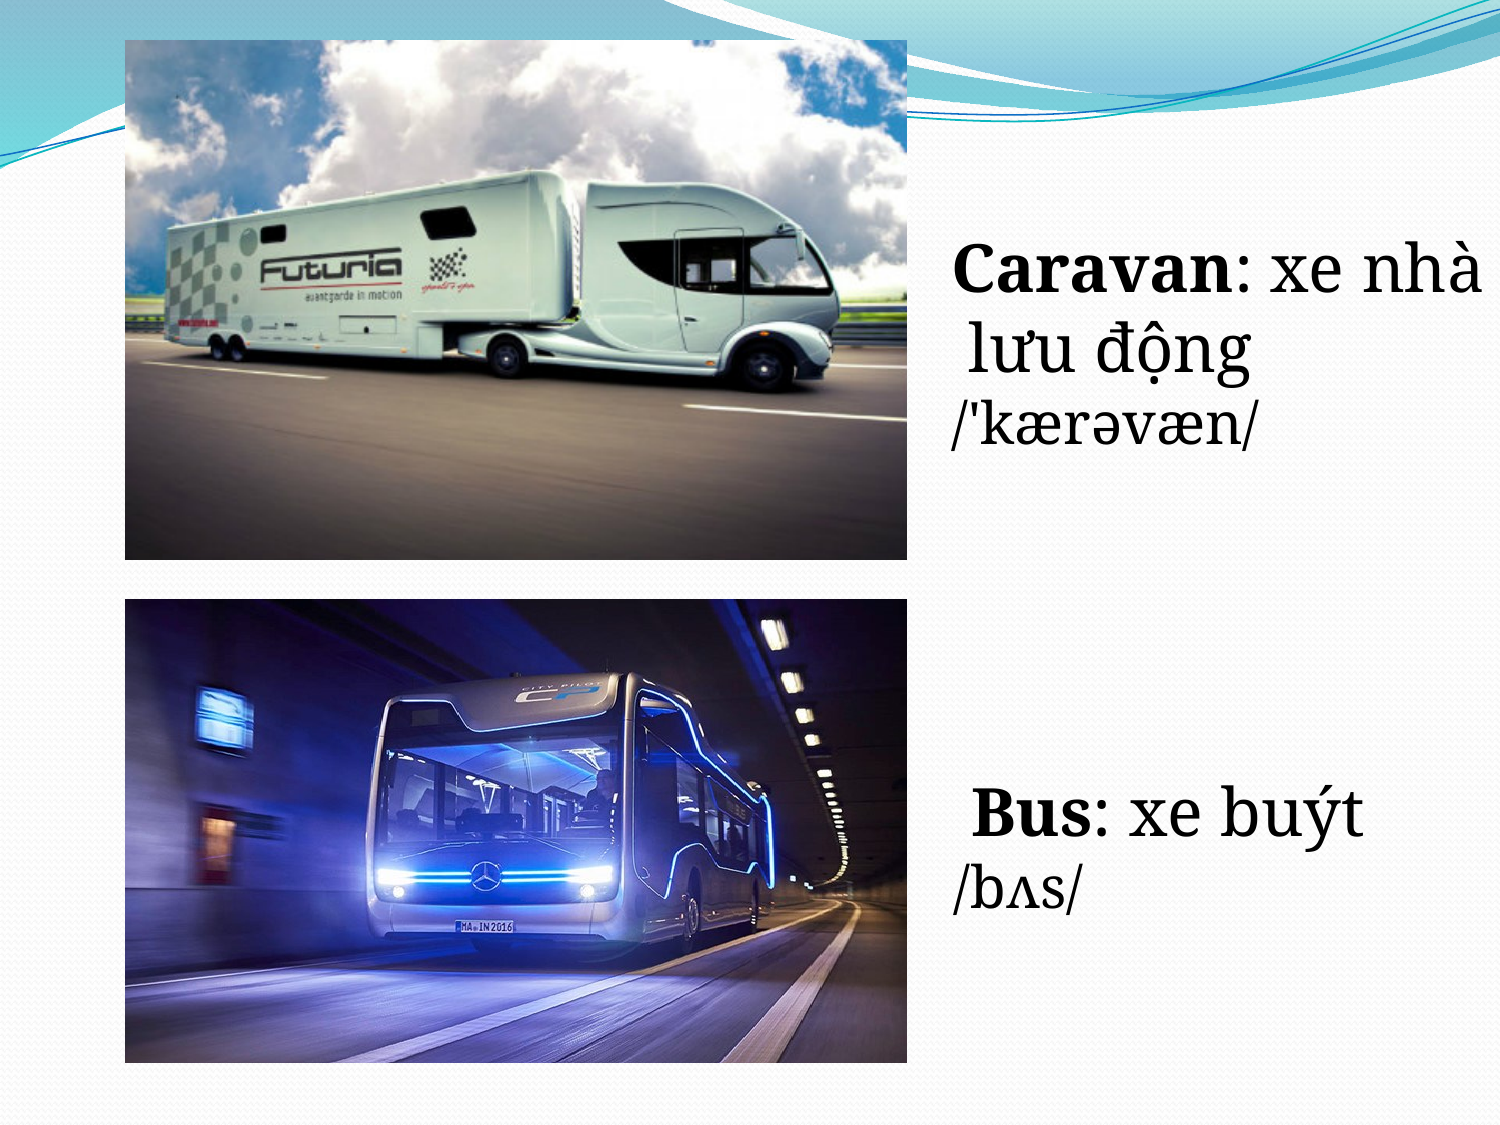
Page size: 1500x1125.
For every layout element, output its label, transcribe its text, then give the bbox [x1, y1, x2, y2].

text_box Caravan: xe nhà lưu động /'kærəvæn/ [936, 218, 1500, 539]
picture [124, 40, 907, 560]
text_box Bus: xe buýt /bʌs/ [939, 762, 1381, 1008]
picture [124, 599, 907, 1063]
